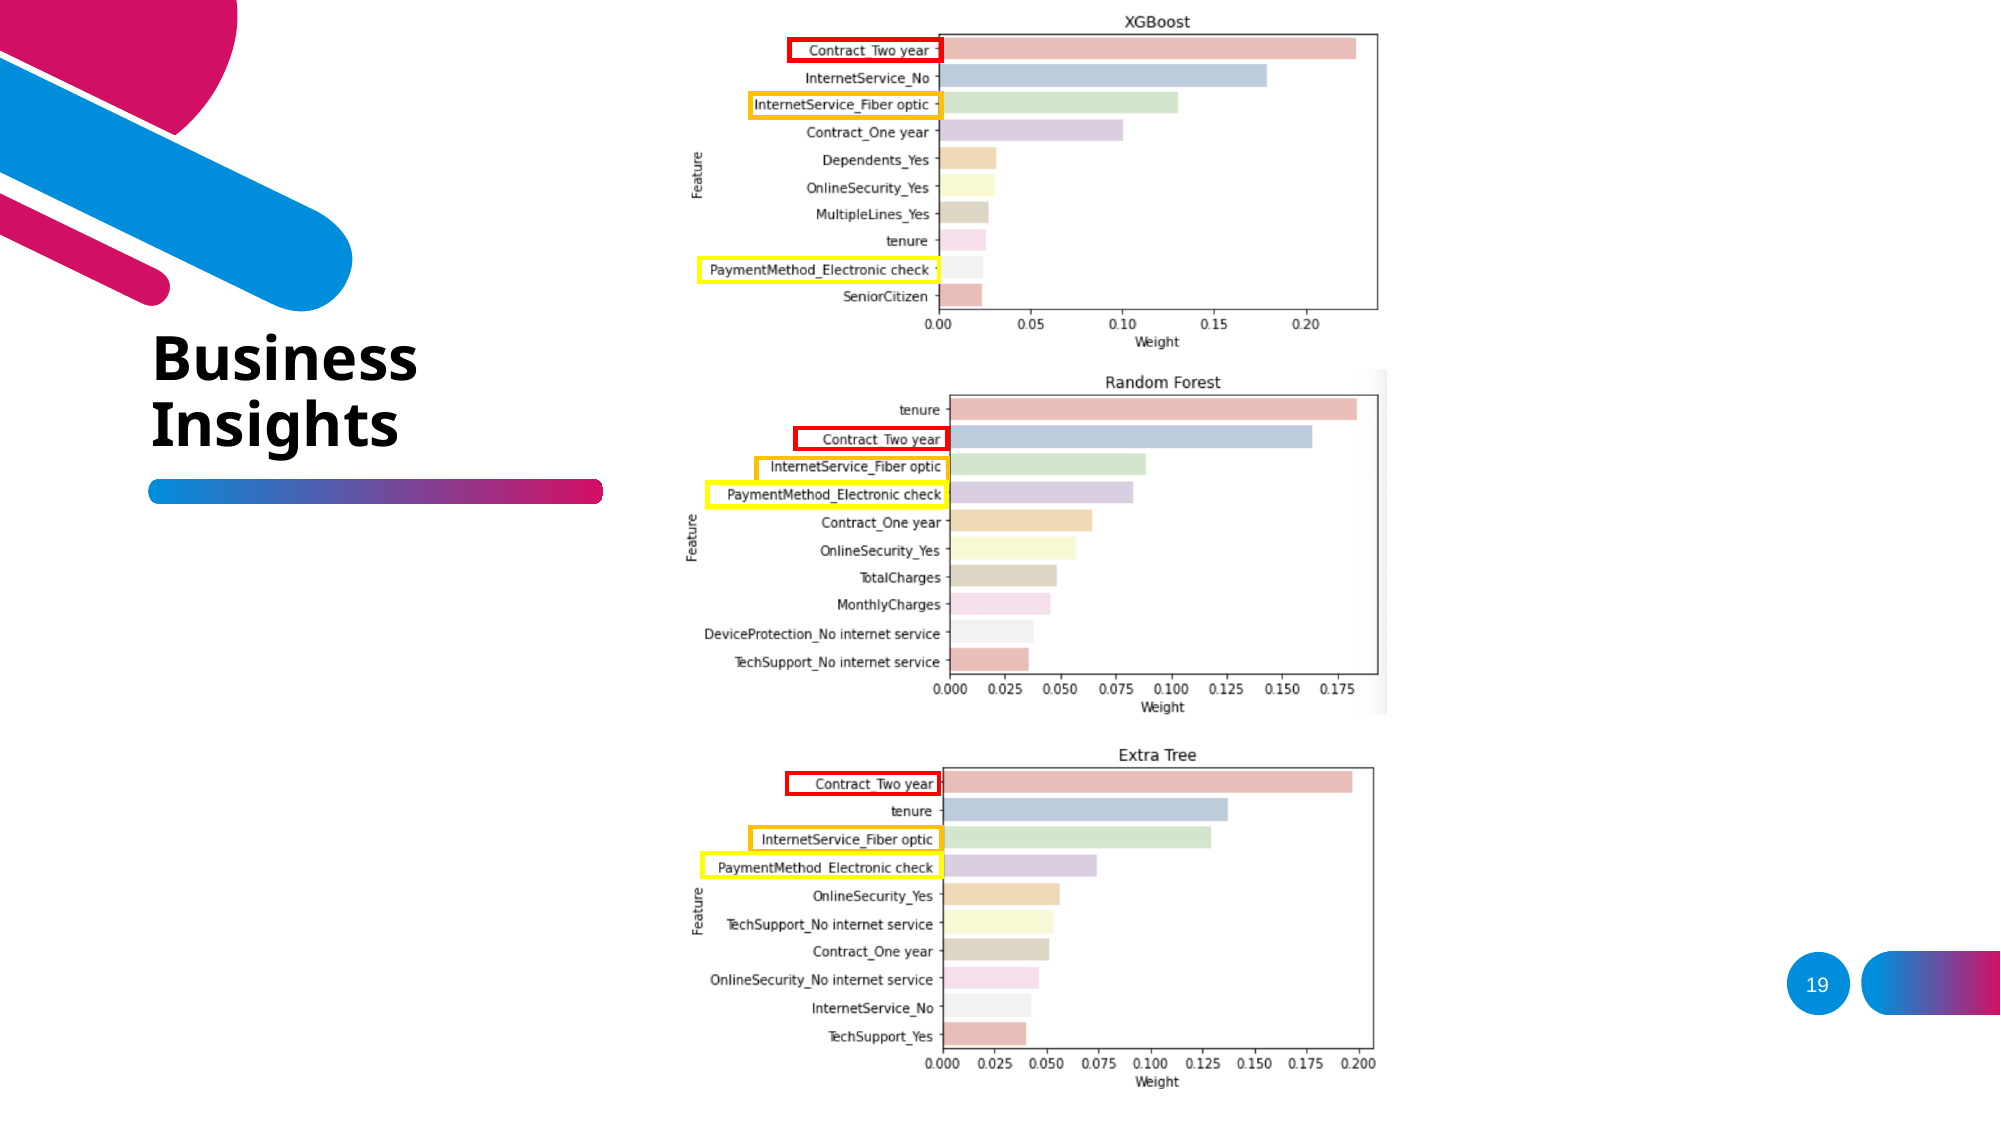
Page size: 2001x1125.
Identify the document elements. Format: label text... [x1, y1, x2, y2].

picture [668, 732, 1388, 1089]
title Business Insights [136, 318, 669, 468]
slide_number 19 [1772, 954, 1863, 1015]
picture [668, 369, 1388, 715]
picture [668, 10, 1388, 355]
